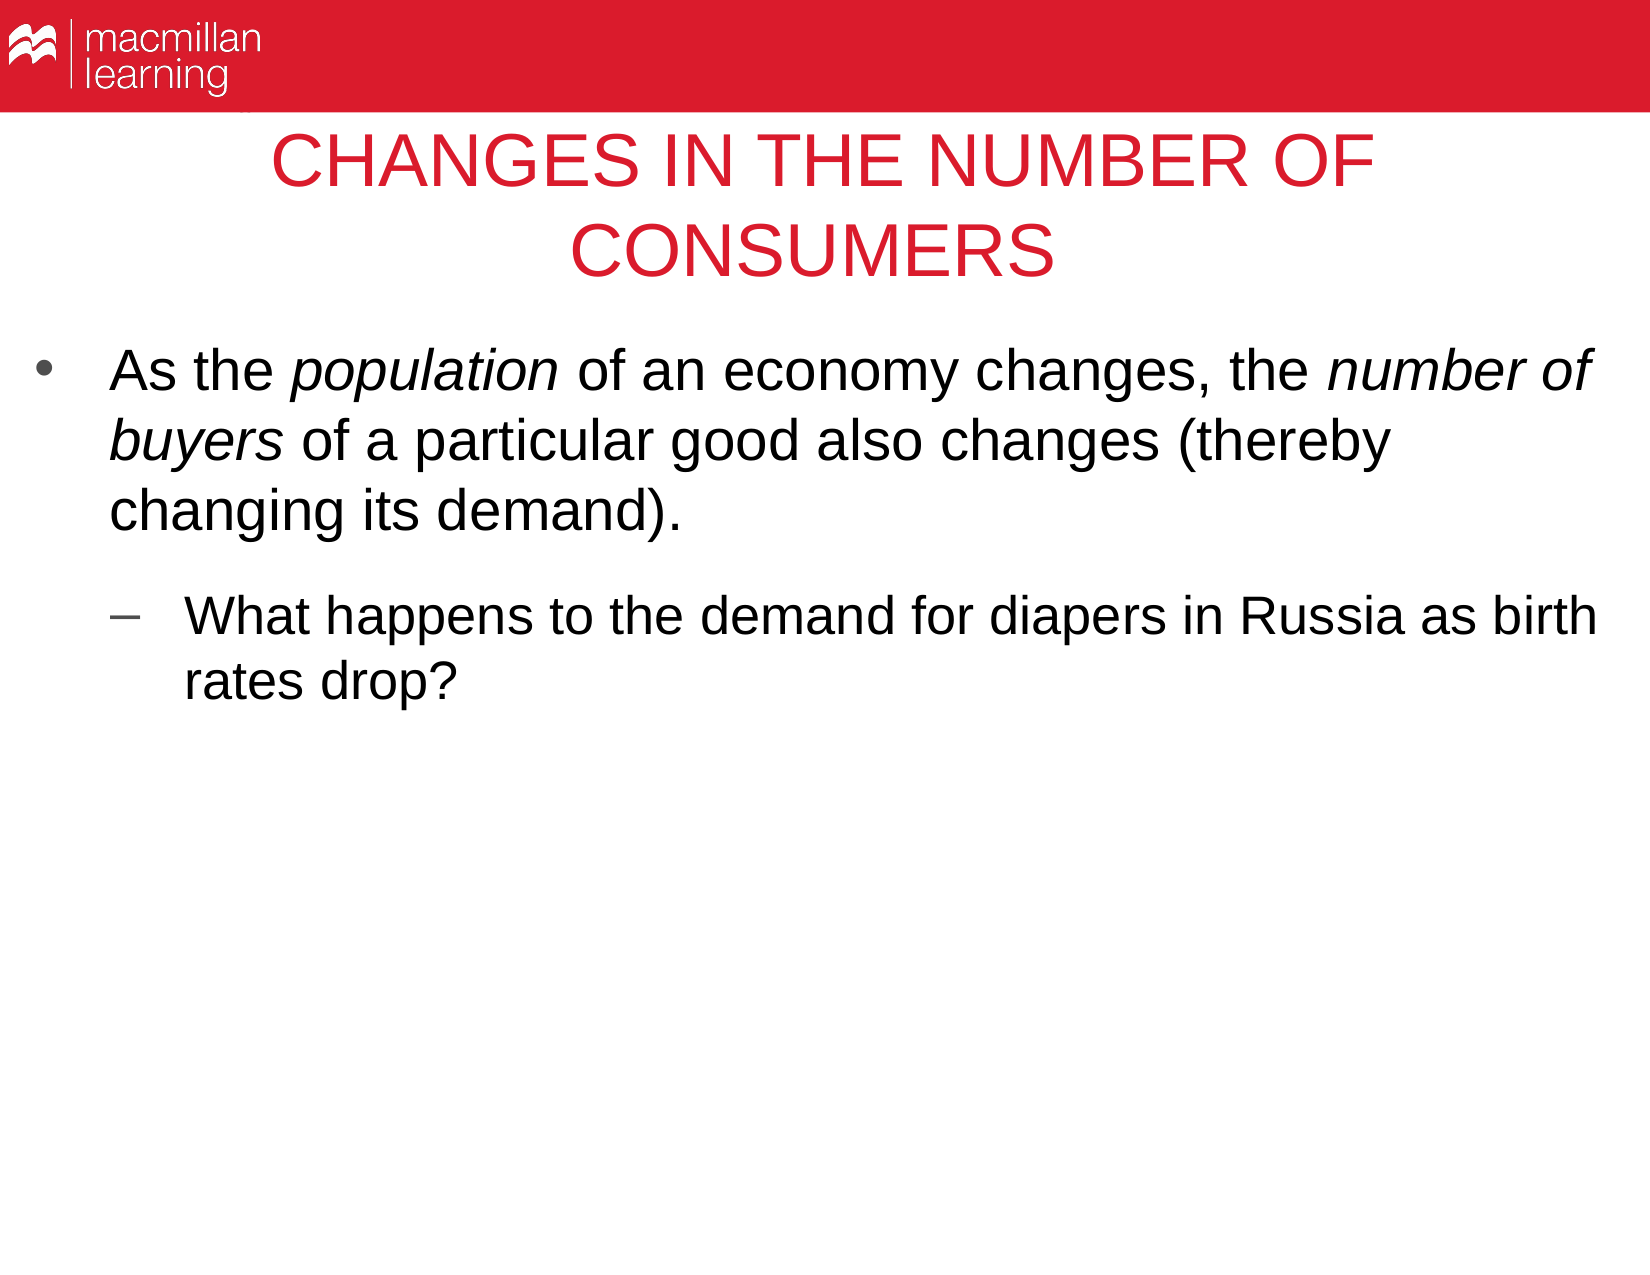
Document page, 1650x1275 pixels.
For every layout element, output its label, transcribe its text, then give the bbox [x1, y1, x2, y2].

picture [9, 19, 260, 97]
list As the population of an economy changes, the number of buyers of a particular good also changes (thereby changing its demand). What happens to the demand for diapers in Russia as birth rates drop? [19, 317, 1628, 1246]
title CHANGES IN THE NUMBER OF CONSUMERS [3, 120, 1644, 282]
